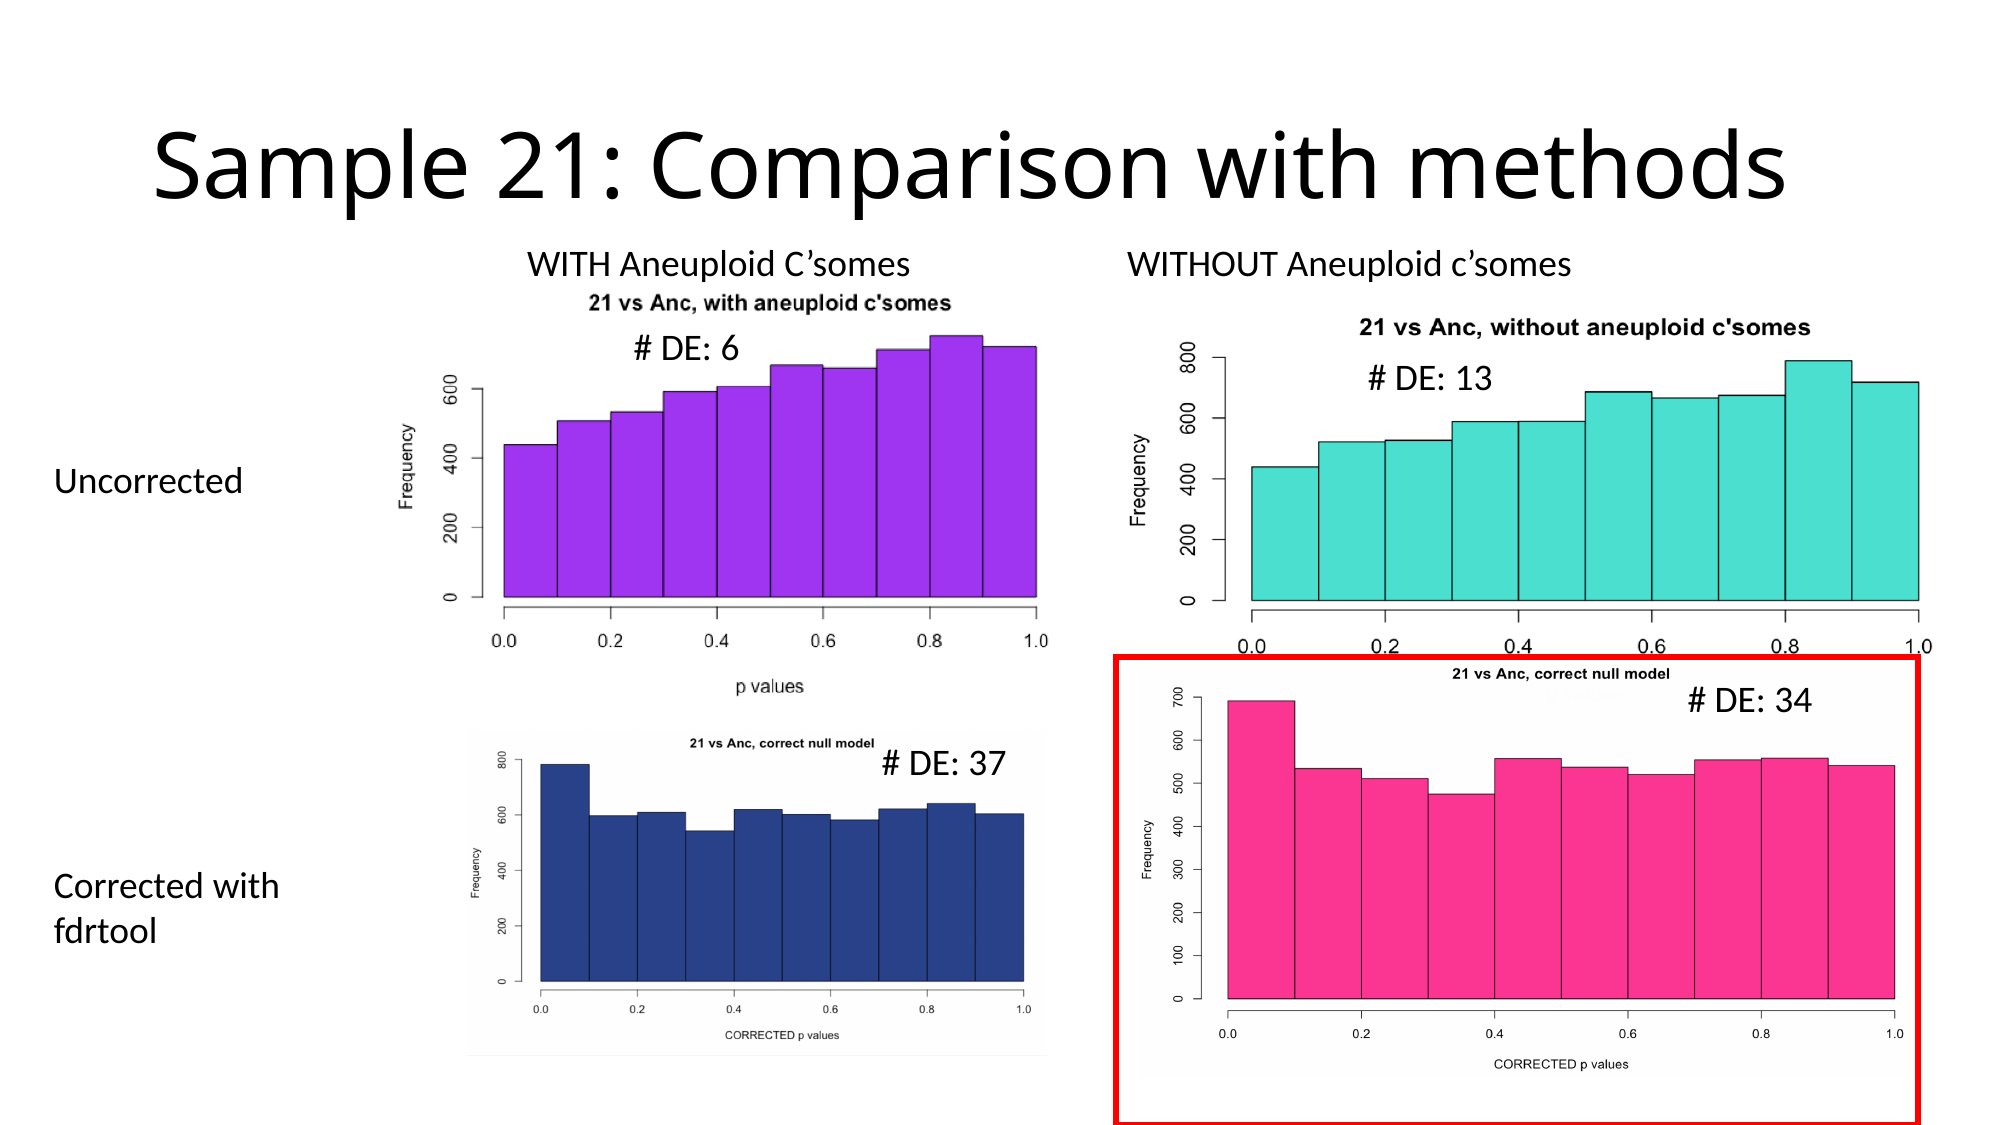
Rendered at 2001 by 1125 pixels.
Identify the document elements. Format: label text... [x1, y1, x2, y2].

text_box WITH Aneuploid C’somes WITHOUT Aneuploid c’somes [512, 231, 2000, 292]
text_box Uncorrected Corrected with fdrtool [39, 448, 300, 959]
picture [390, 292, 1065, 716]
text_box [1115, 656, 1919, 1125]
picture [467, 730, 1047, 1056]
title Sample 21: Comparison with methods [137, 59, 1863, 278]
picture [1121, 292, 1936, 1078]
